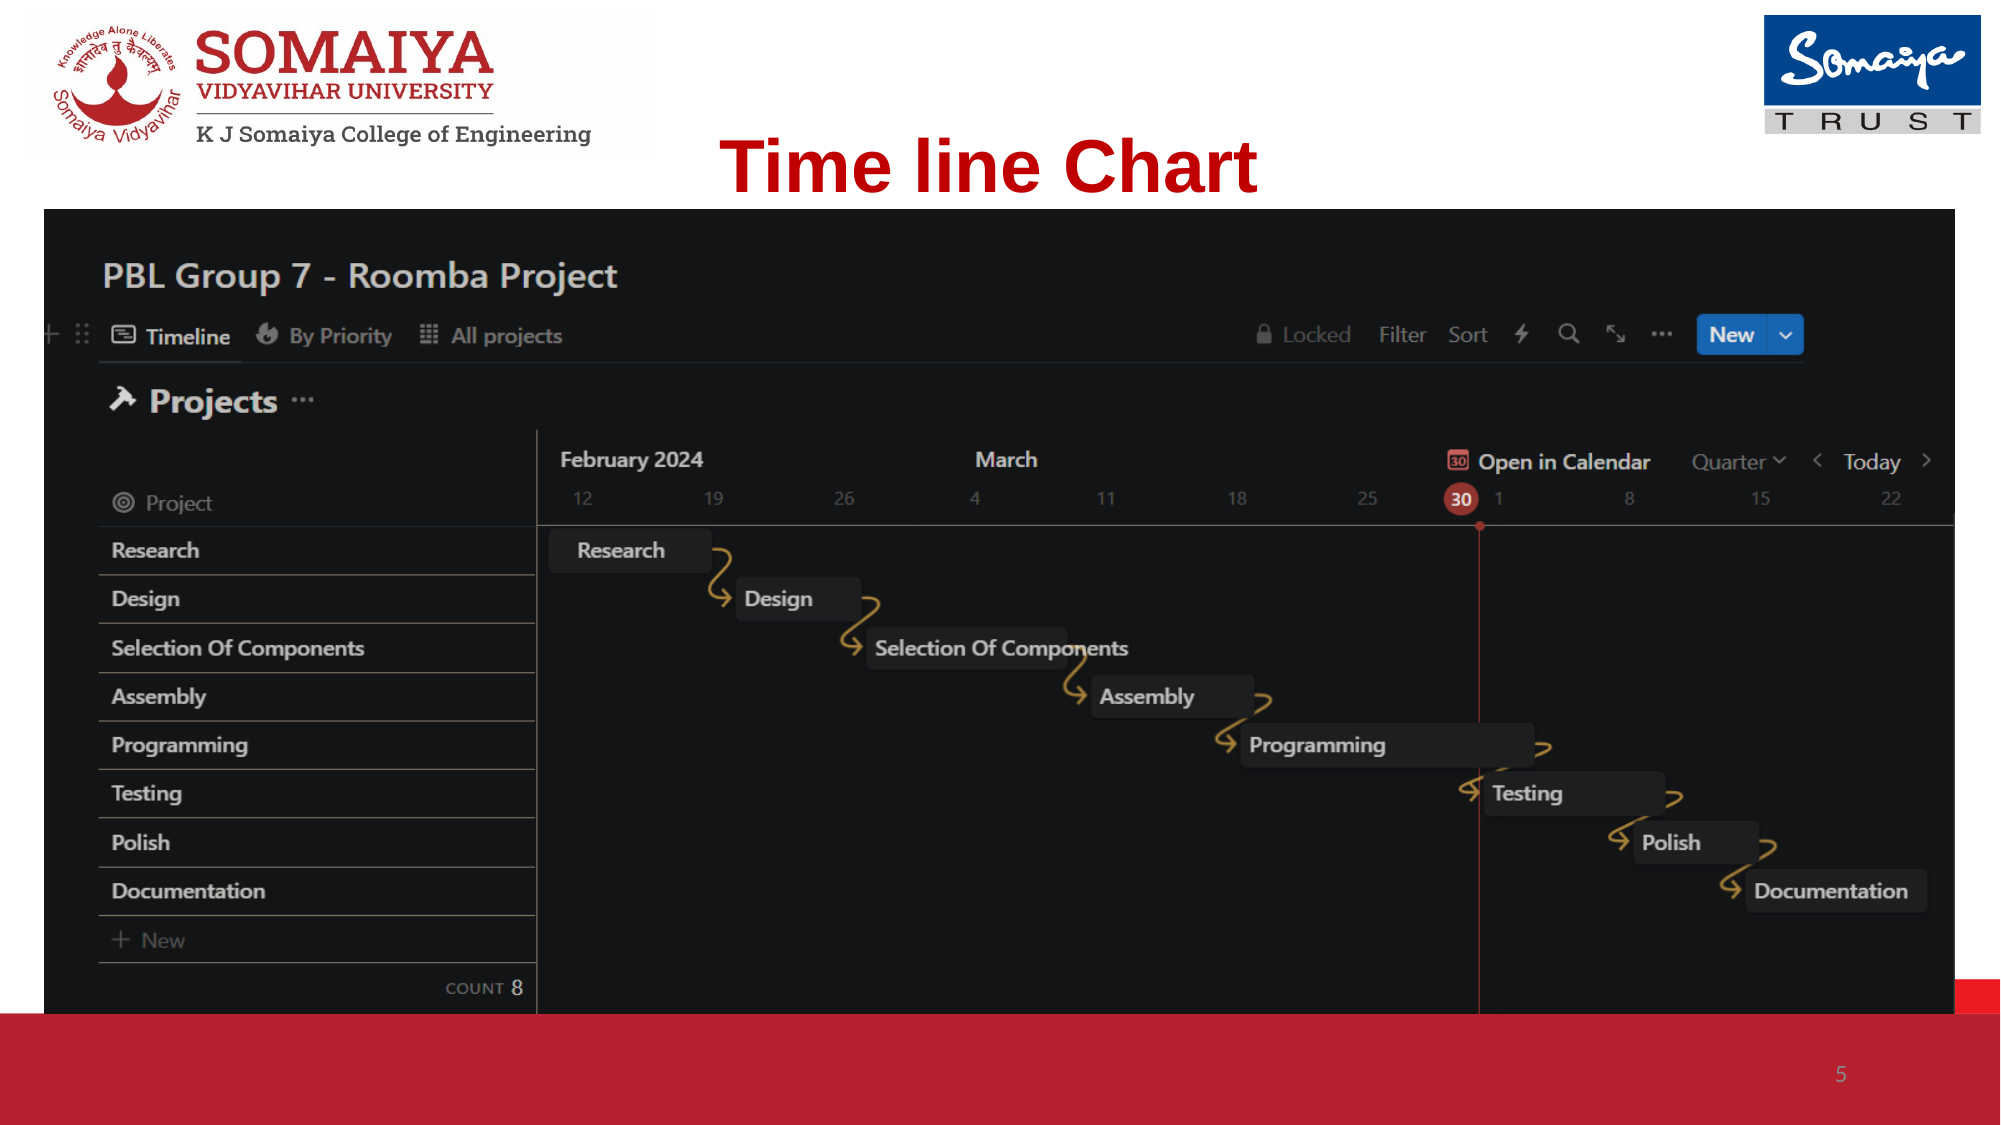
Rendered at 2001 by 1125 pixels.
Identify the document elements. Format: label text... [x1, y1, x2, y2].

picture [1764, 15, 1981, 134]
picture [29, 15, 651, 157]
slide_number ‹#› [1412, 1042, 1863, 1103]
title Time line Chart [137, 59, 1863, 207]
picture [0, 209, 2000, 1125]
